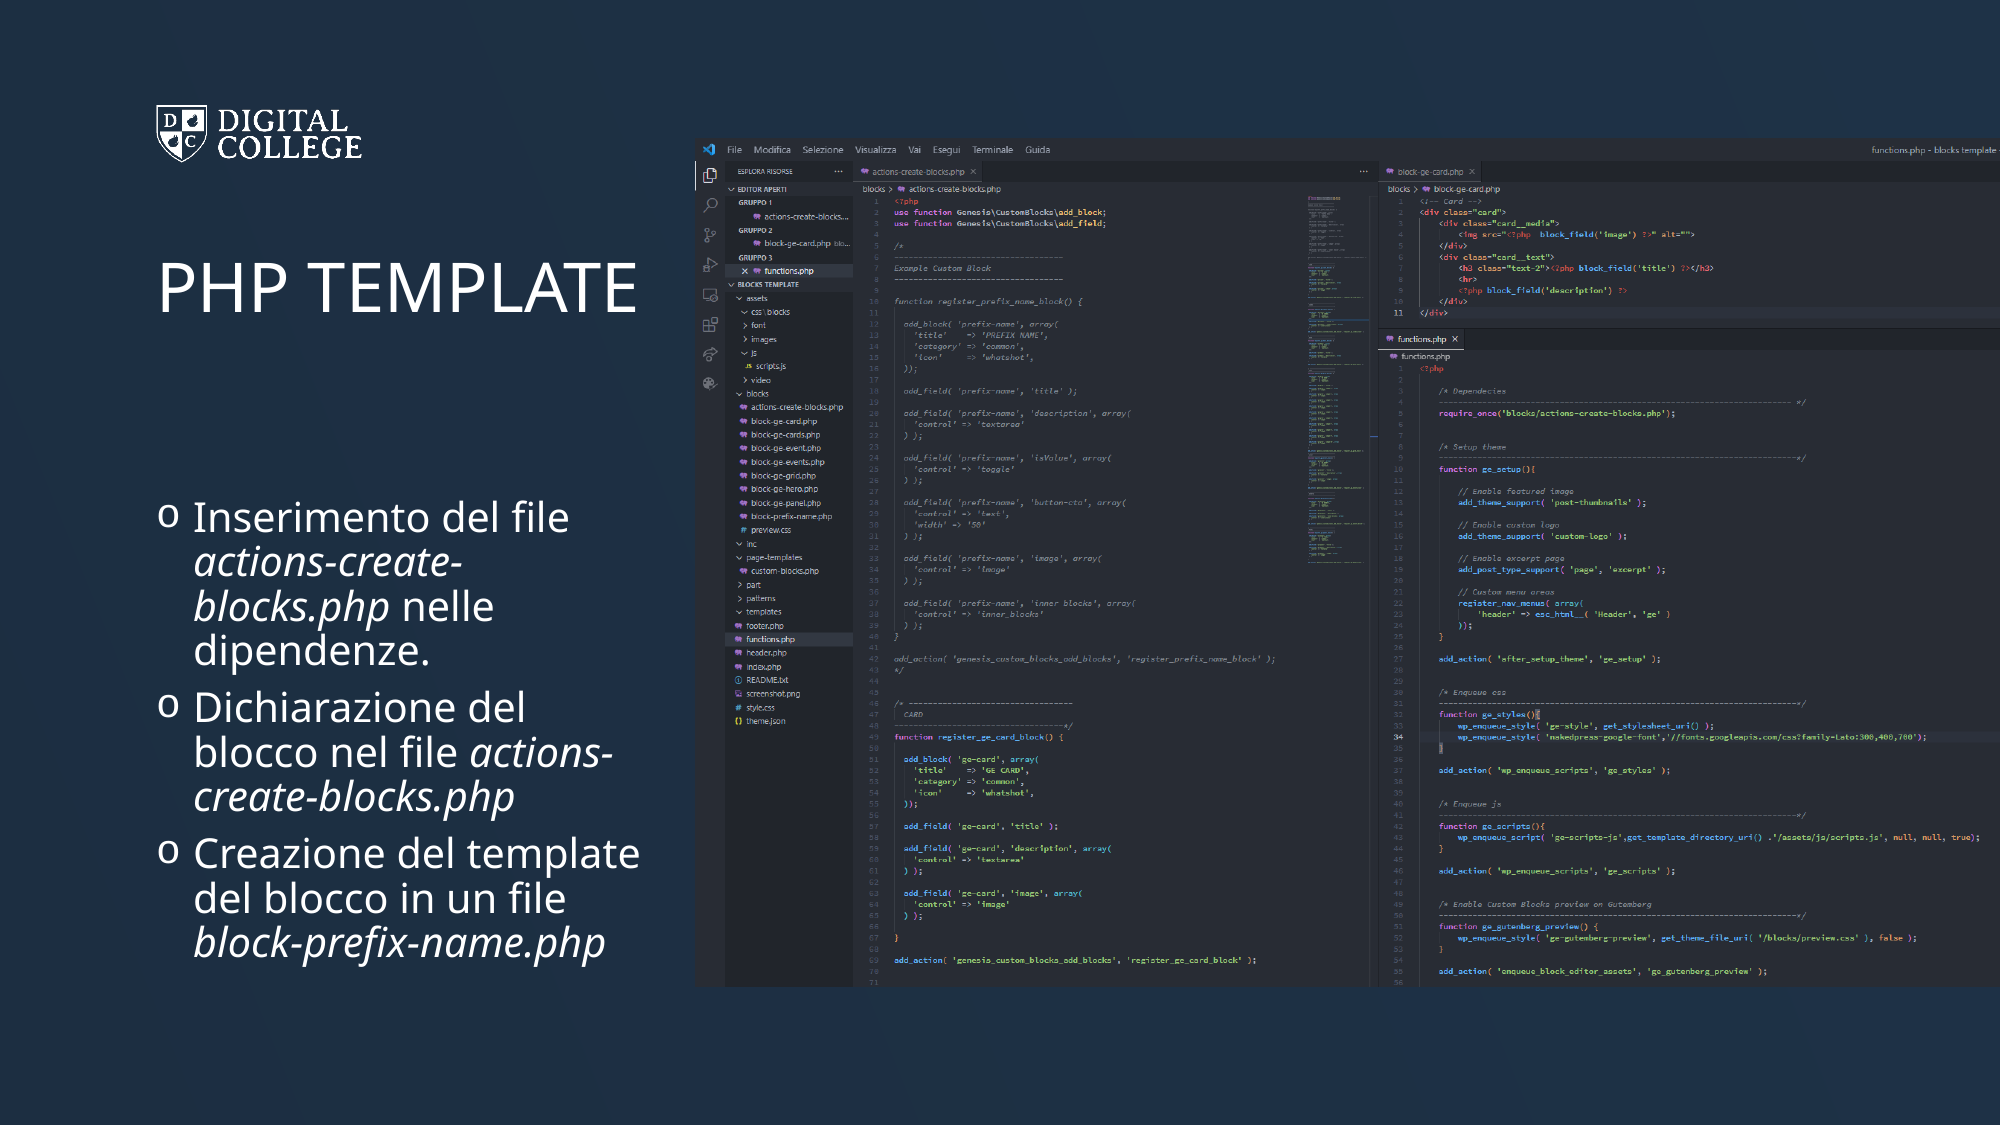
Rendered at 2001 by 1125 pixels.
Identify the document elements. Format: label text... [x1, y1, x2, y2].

list Inserimento del file actions-create-blocks.php nelle dipendenze. Dichiarazione del blocco nel file actions-create-blocks.php Creazione del template del blocco in un file block-prefix-name.php [141, 489, 659, 987]
picture [150, 97, 368, 170]
title PHP TEMPLATE [141, 245, 695, 464]
picture [695, 138, 2000, 987]
